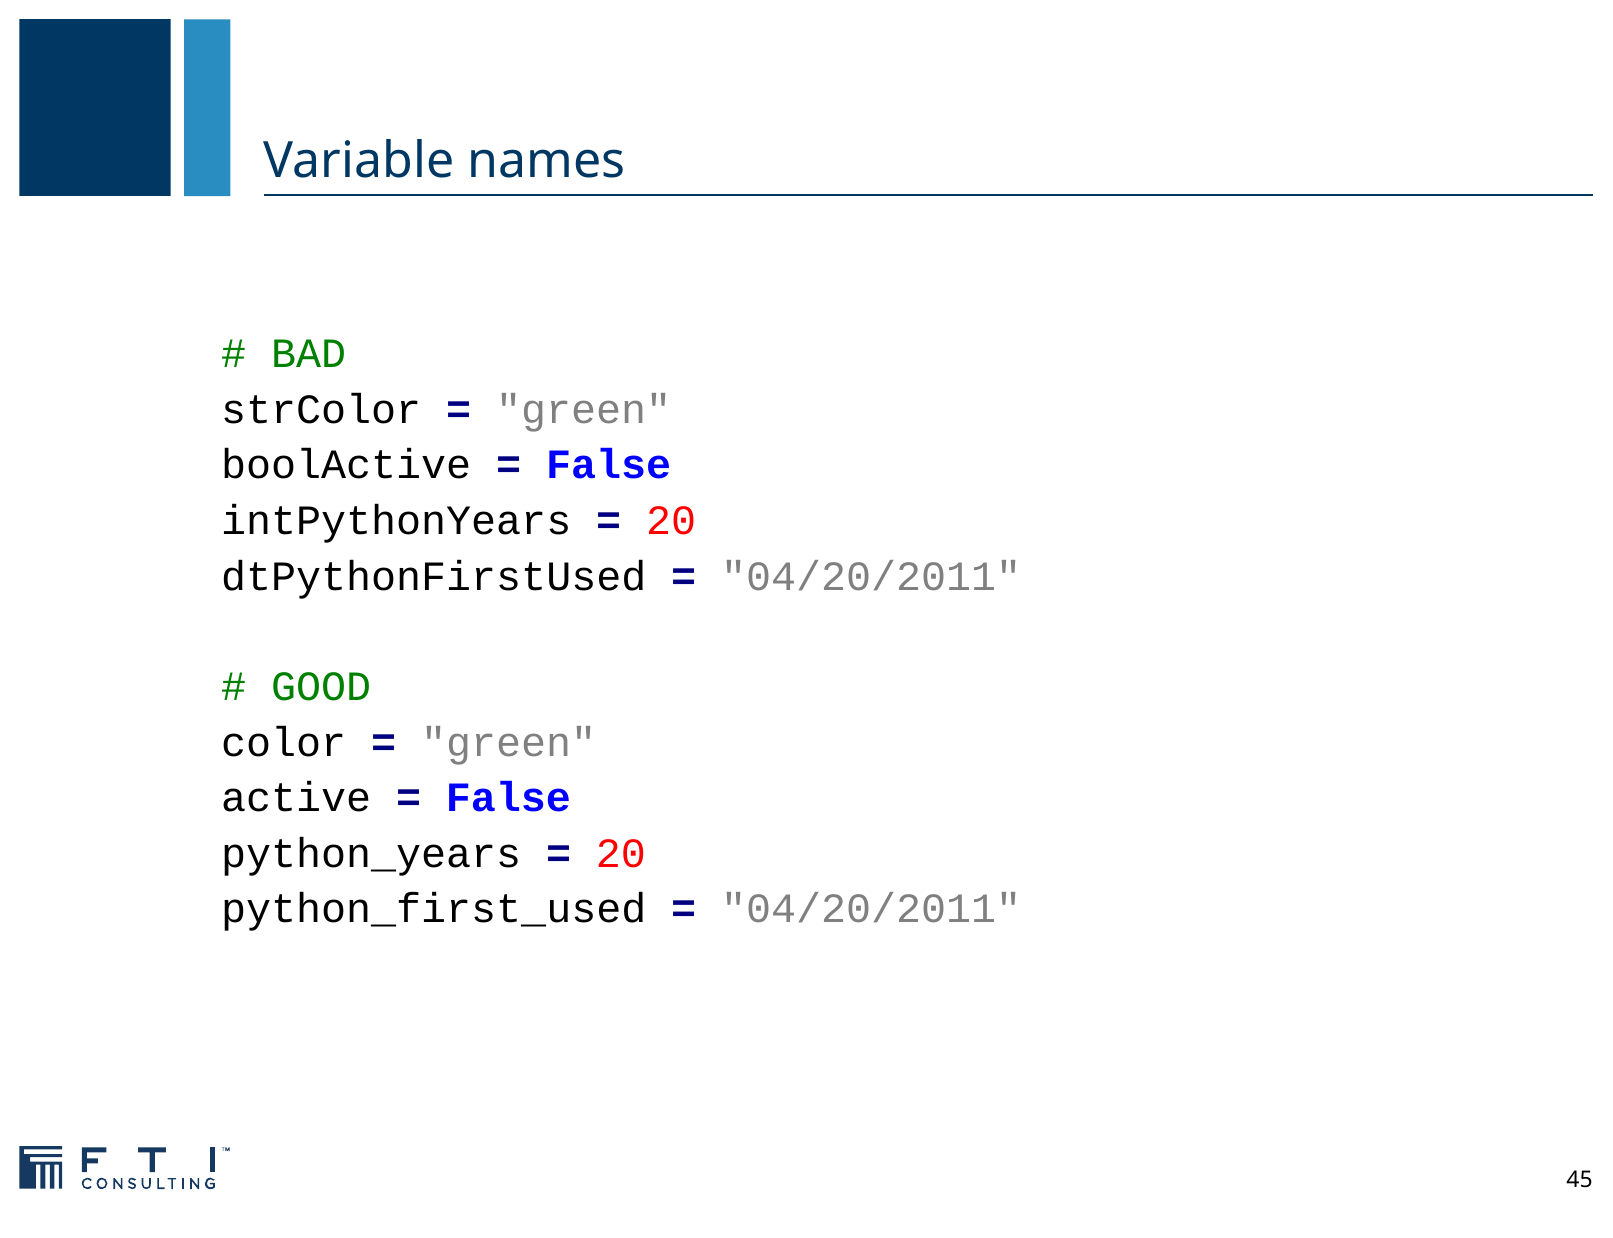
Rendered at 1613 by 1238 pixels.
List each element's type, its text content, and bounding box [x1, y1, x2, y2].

text_box # BAD strColor = "green" boolActive = False intPythonYears = 20 dtPythonFirstUsed = "04/20/2011" # GOOD color = "green" active = False python_years = 20 python_first_used = "04/20/2011" [206, 318, 1407, 939]
title Variable names [264, 19, 1593, 196]
slide_number 45 [1530, 1161, 1594, 1202]
